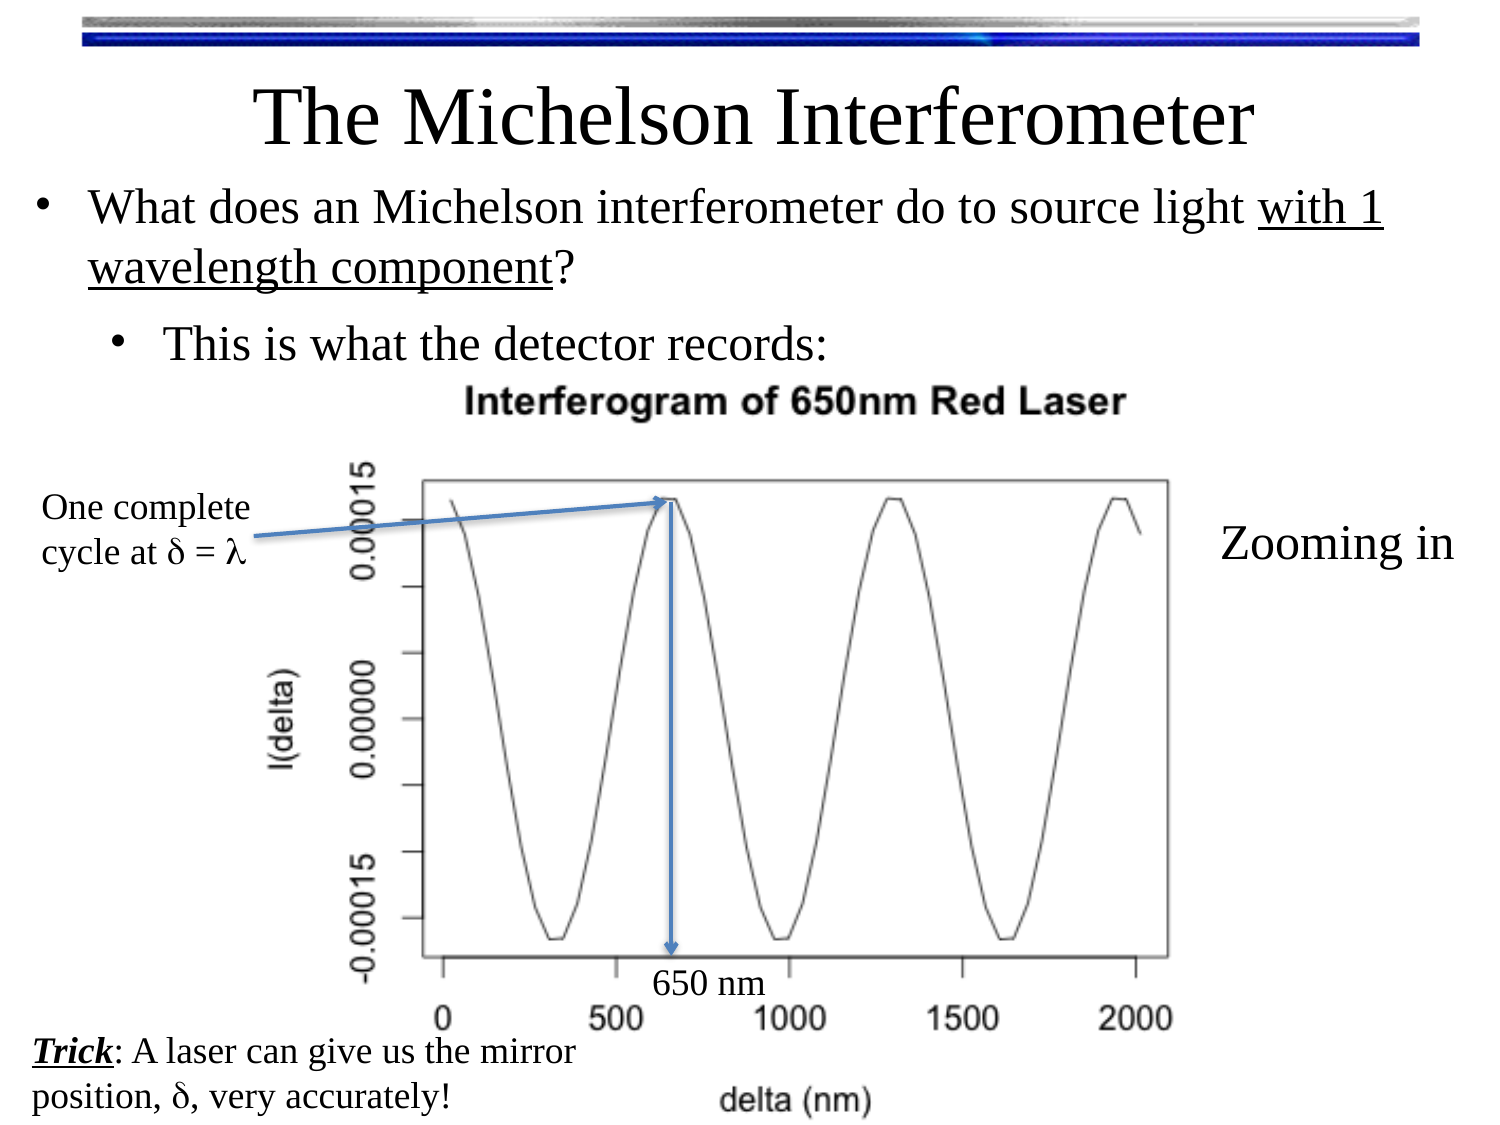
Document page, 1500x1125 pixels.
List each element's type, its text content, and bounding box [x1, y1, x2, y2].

text_box One complete cycle at d = l [26, 474, 252, 579]
picture [257, 384, 1181, 1125]
text_box The Michelson Interferometer [17, 19, 1492, 204]
text_box Zooming in [1205, 501, 1470, 577]
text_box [253, 501, 668, 537]
picture [79, 12, 1426, 52]
text_box Trick: A laser can give us the mirror position, d, very accurately! [16, 1018, 252, 1124]
text_box What does an Michelson interferometer do to source light with 1 wavelength component? This is what the detector records: [16, 173, 1442, 431]
